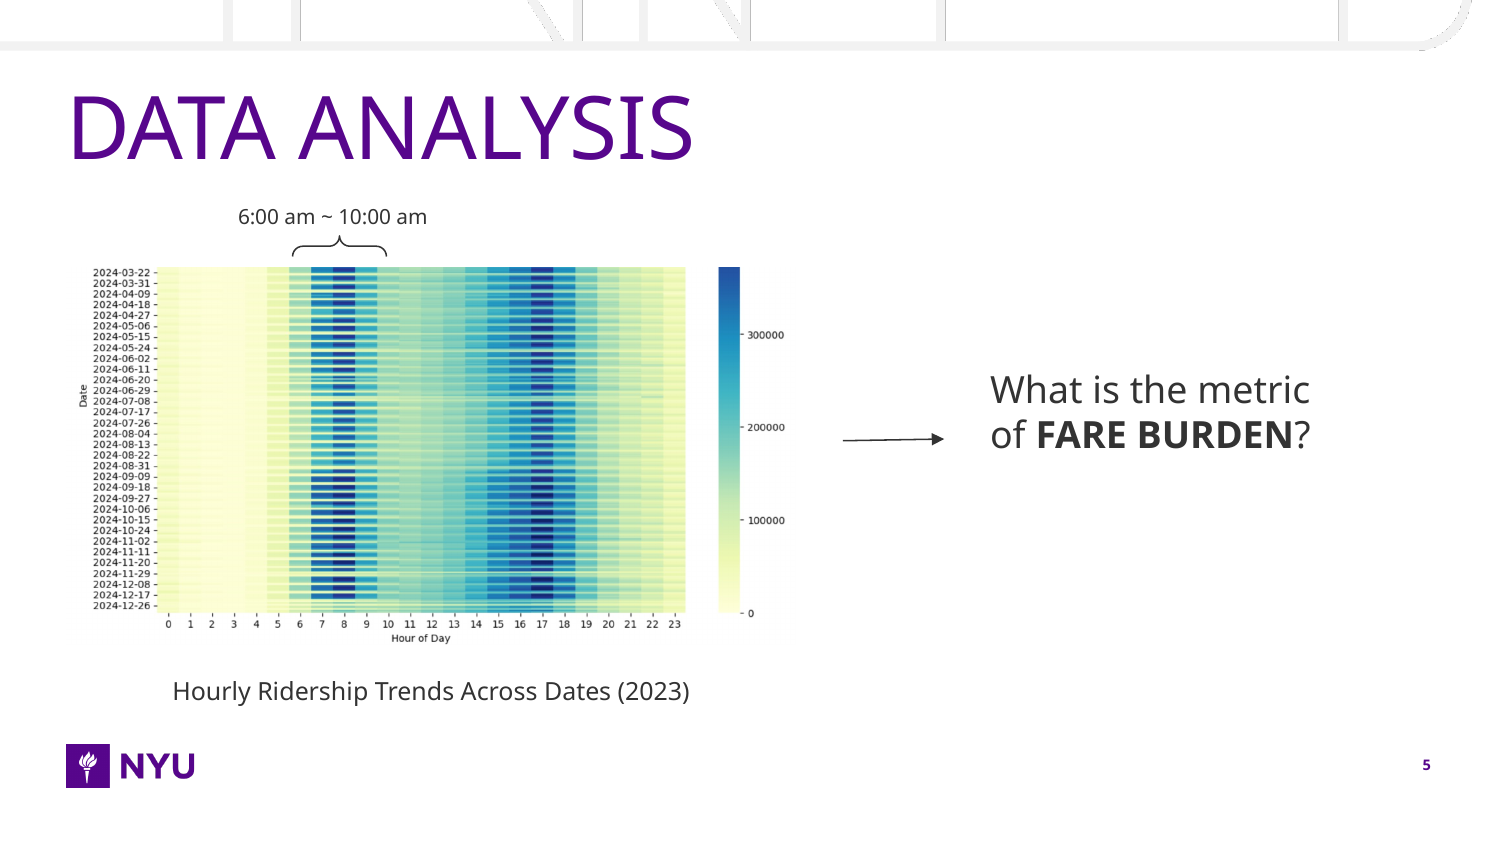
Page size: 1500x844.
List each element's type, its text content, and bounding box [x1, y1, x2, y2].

text_box What is the metric of FARE BURDEN? [975, 351, 1329, 541]
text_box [66, 188, 797, 729]
title DATA ANALYSIS [51, 72, 1434, 167]
picture [0, 0, 1496, 51]
picture [66, 744, 195, 788]
